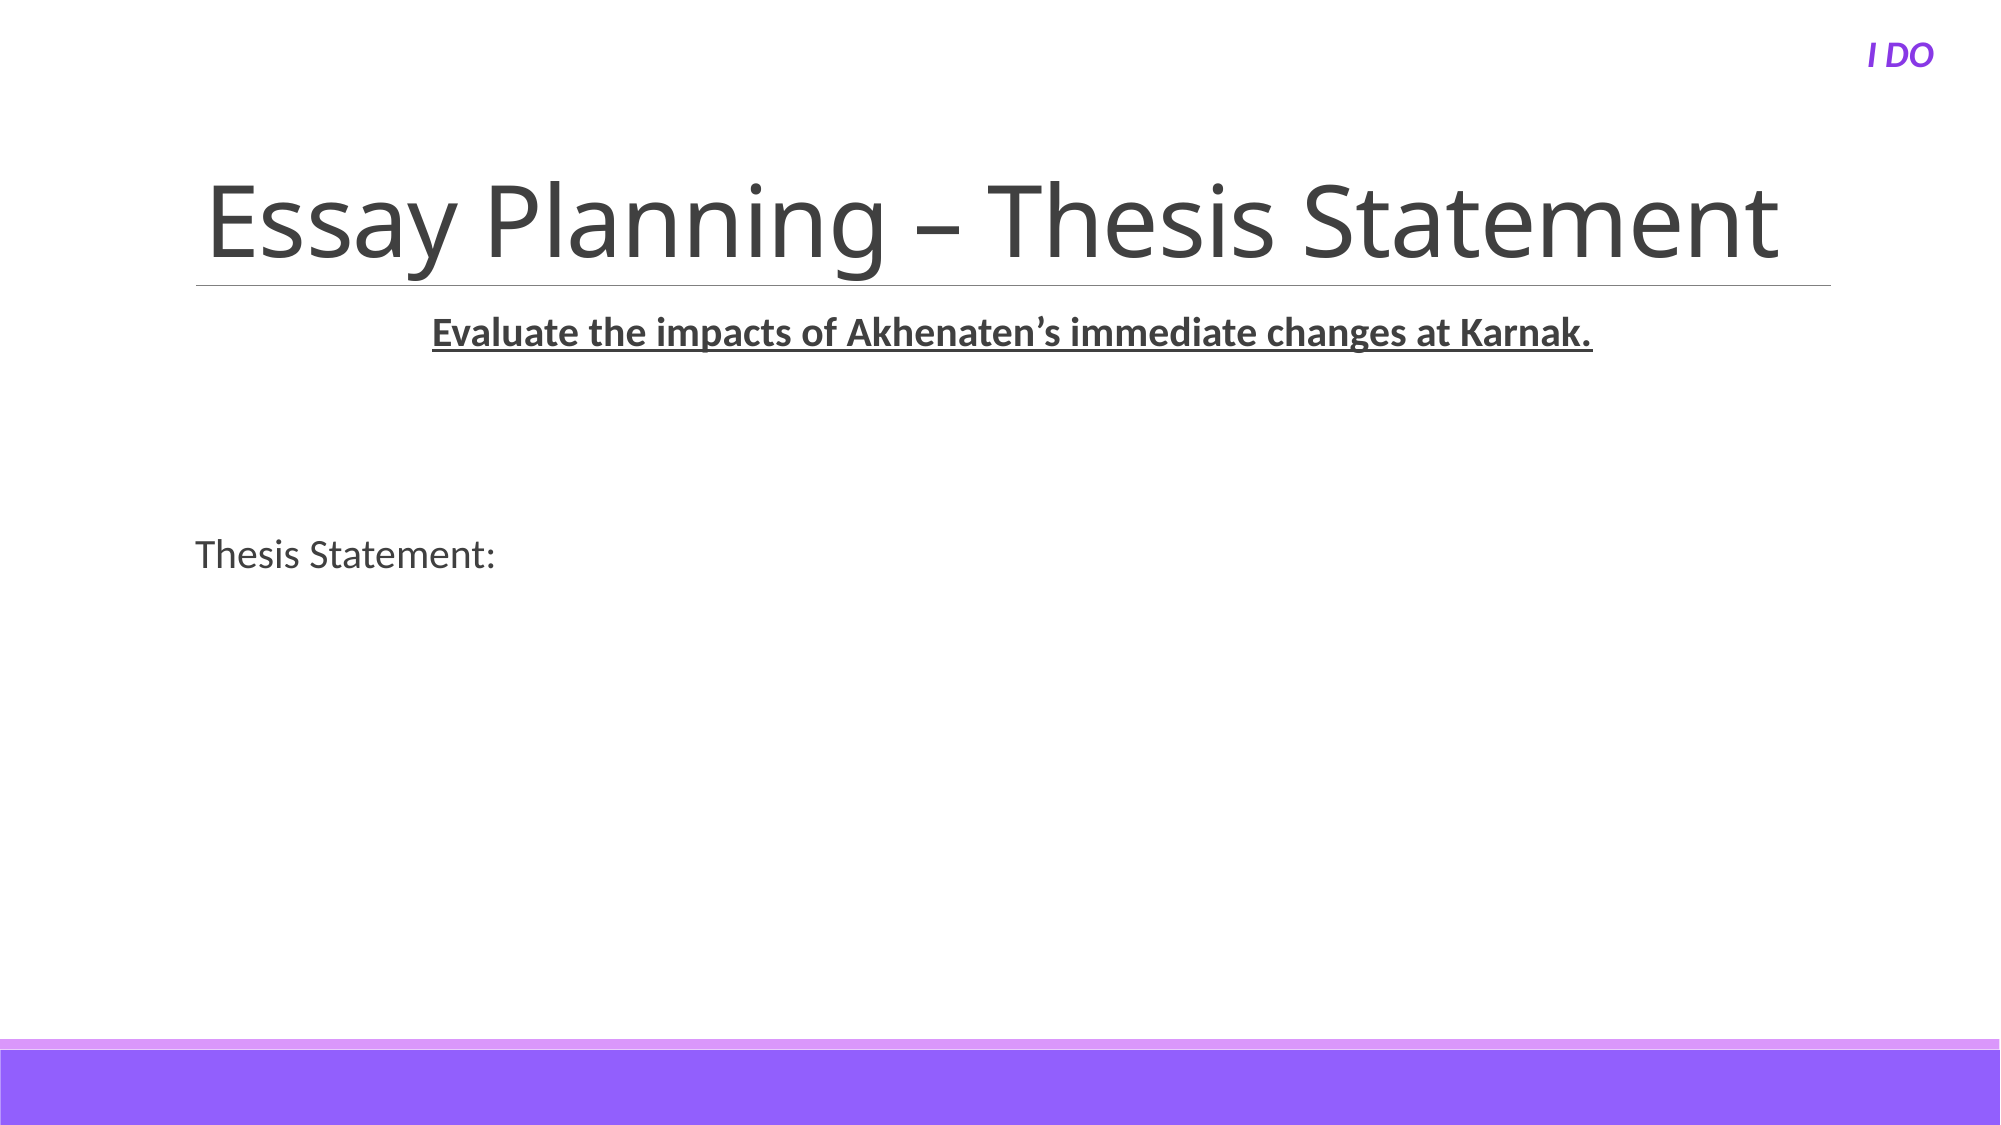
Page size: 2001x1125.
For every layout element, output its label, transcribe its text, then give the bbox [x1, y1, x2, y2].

title Essay Planning – Thesis Statement [180, 47, 1830, 285]
text_box I DO [1732, 22, 1958, 83]
list Evaluate the impacts of Akhenaten’s immediate changes at Karnak. Thesis Statement: [180, 302, 1830, 963]
